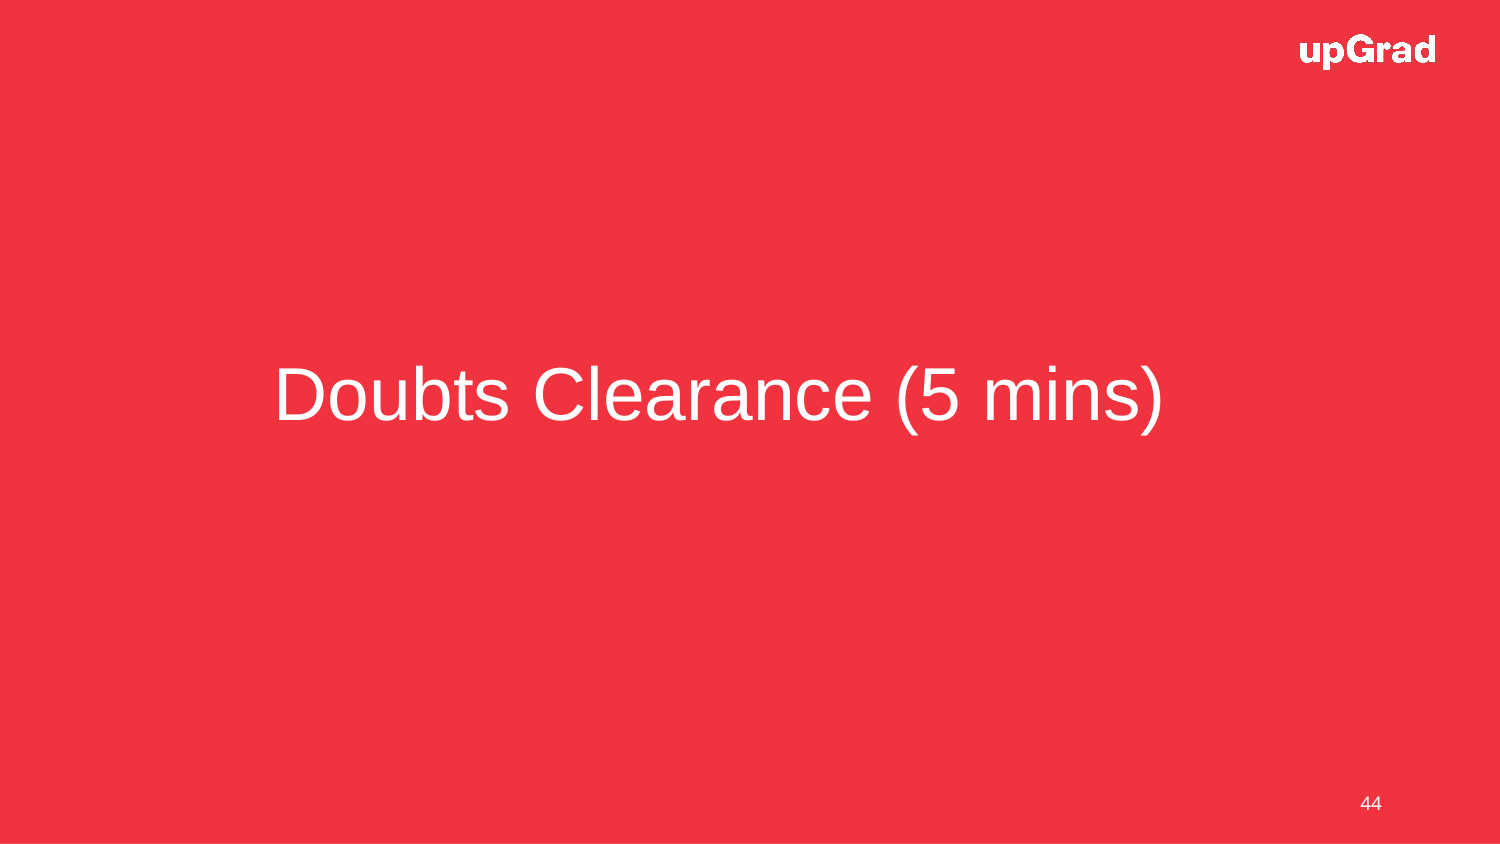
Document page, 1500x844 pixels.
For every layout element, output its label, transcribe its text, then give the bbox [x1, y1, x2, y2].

slide_number 44 [1059, 782, 1397, 827]
picture [1300, 34, 1435, 70]
title Doubts Clearance (5 mins) [258, 349, 1242, 443]
